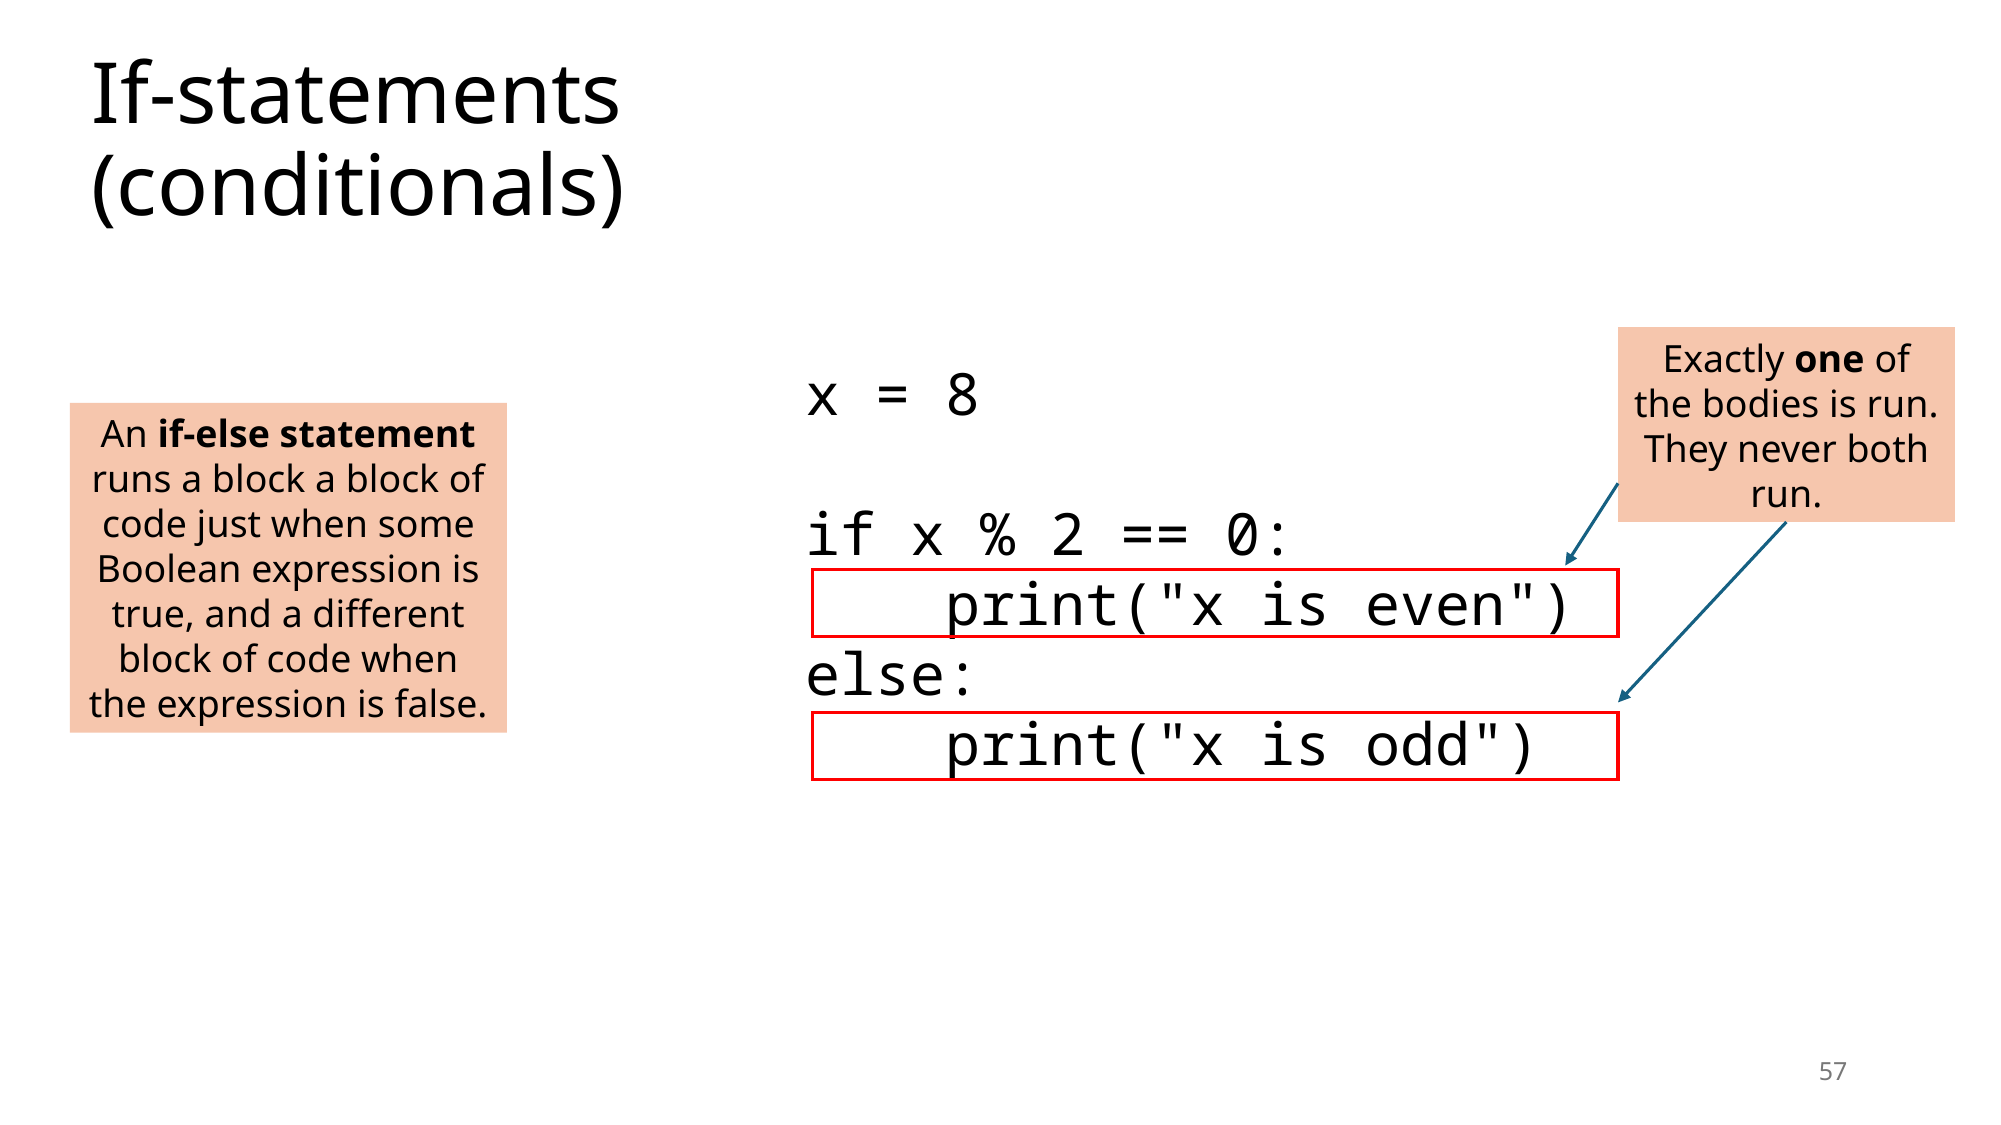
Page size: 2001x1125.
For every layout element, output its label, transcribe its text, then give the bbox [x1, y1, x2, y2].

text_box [1564, 482, 1617, 567]
text_box [811, 711, 1620, 781]
text_box [811, 568, 1617, 638]
text_box x = 8 if x % 2 == 0: print("x is even") else: print("x is odd") [790, 349, 1740, 785]
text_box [1617, 478, 1787, 703]
title If-statements (conditionals) [76, 33, 644, 251]
text_box An if-else statement runs a block a block of code just when some Boolean expression is true, and a different block of code when the expression is false. [69, 402, 507, 733]
slide_number 57 [1412, 1042, 1863, 1103]
text_box Exactly one of the bodies is run. They never both run. [1618, 327, 1955, 522]
